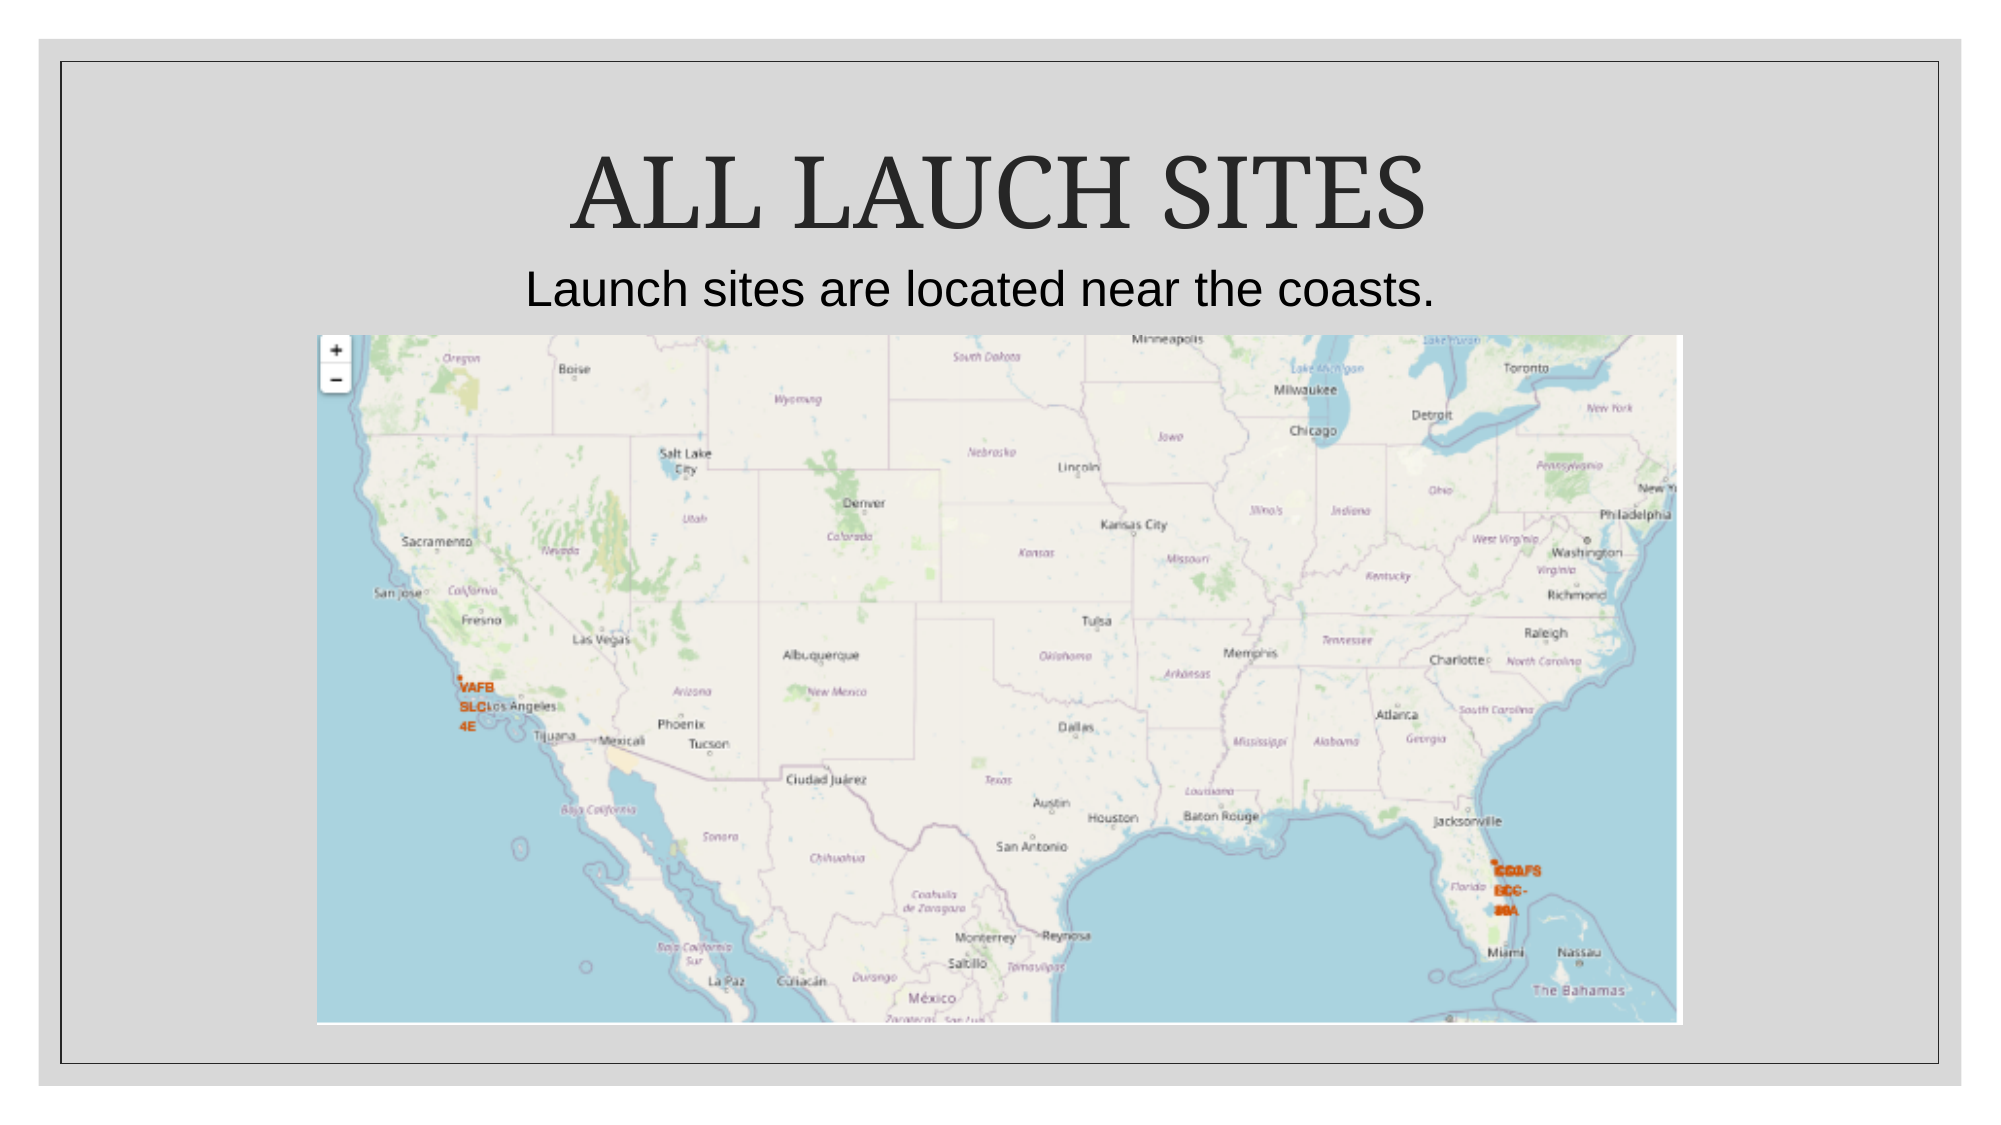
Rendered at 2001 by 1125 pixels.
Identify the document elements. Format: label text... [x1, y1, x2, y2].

title ALL LAUCH SITES [174, 83, 1825, 309]
picture [317, 335, 1683, 1025]
list Launch sites are located near the coasts. [510, 249, 1825, 369]
